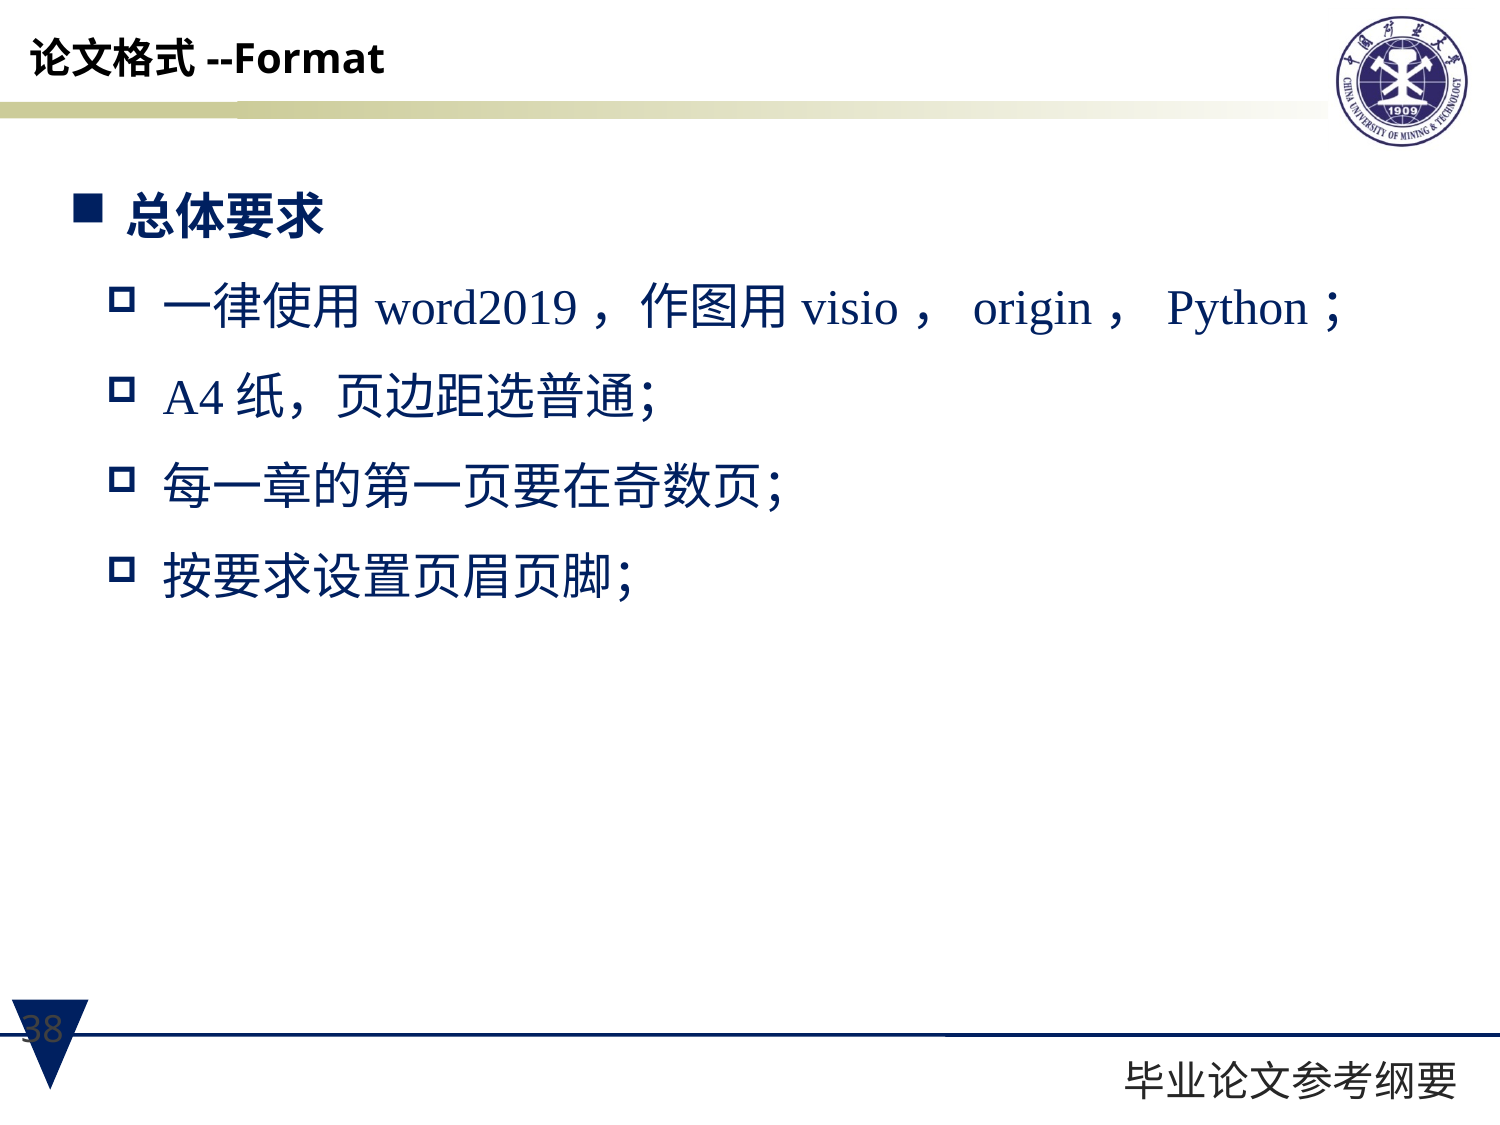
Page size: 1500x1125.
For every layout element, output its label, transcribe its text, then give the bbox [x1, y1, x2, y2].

picture [1328, 114, 1475, 154]
text_box 论文格式--Format [14, 0, 1497, 114]
text_box 总体要求 一律使用word2019，作图用visio，origin，Python； A4纸，页边距选普通； 每一章的第一页要在奇数页； 按要求设置页眉页脚； [52, 145, 1447, 819]
